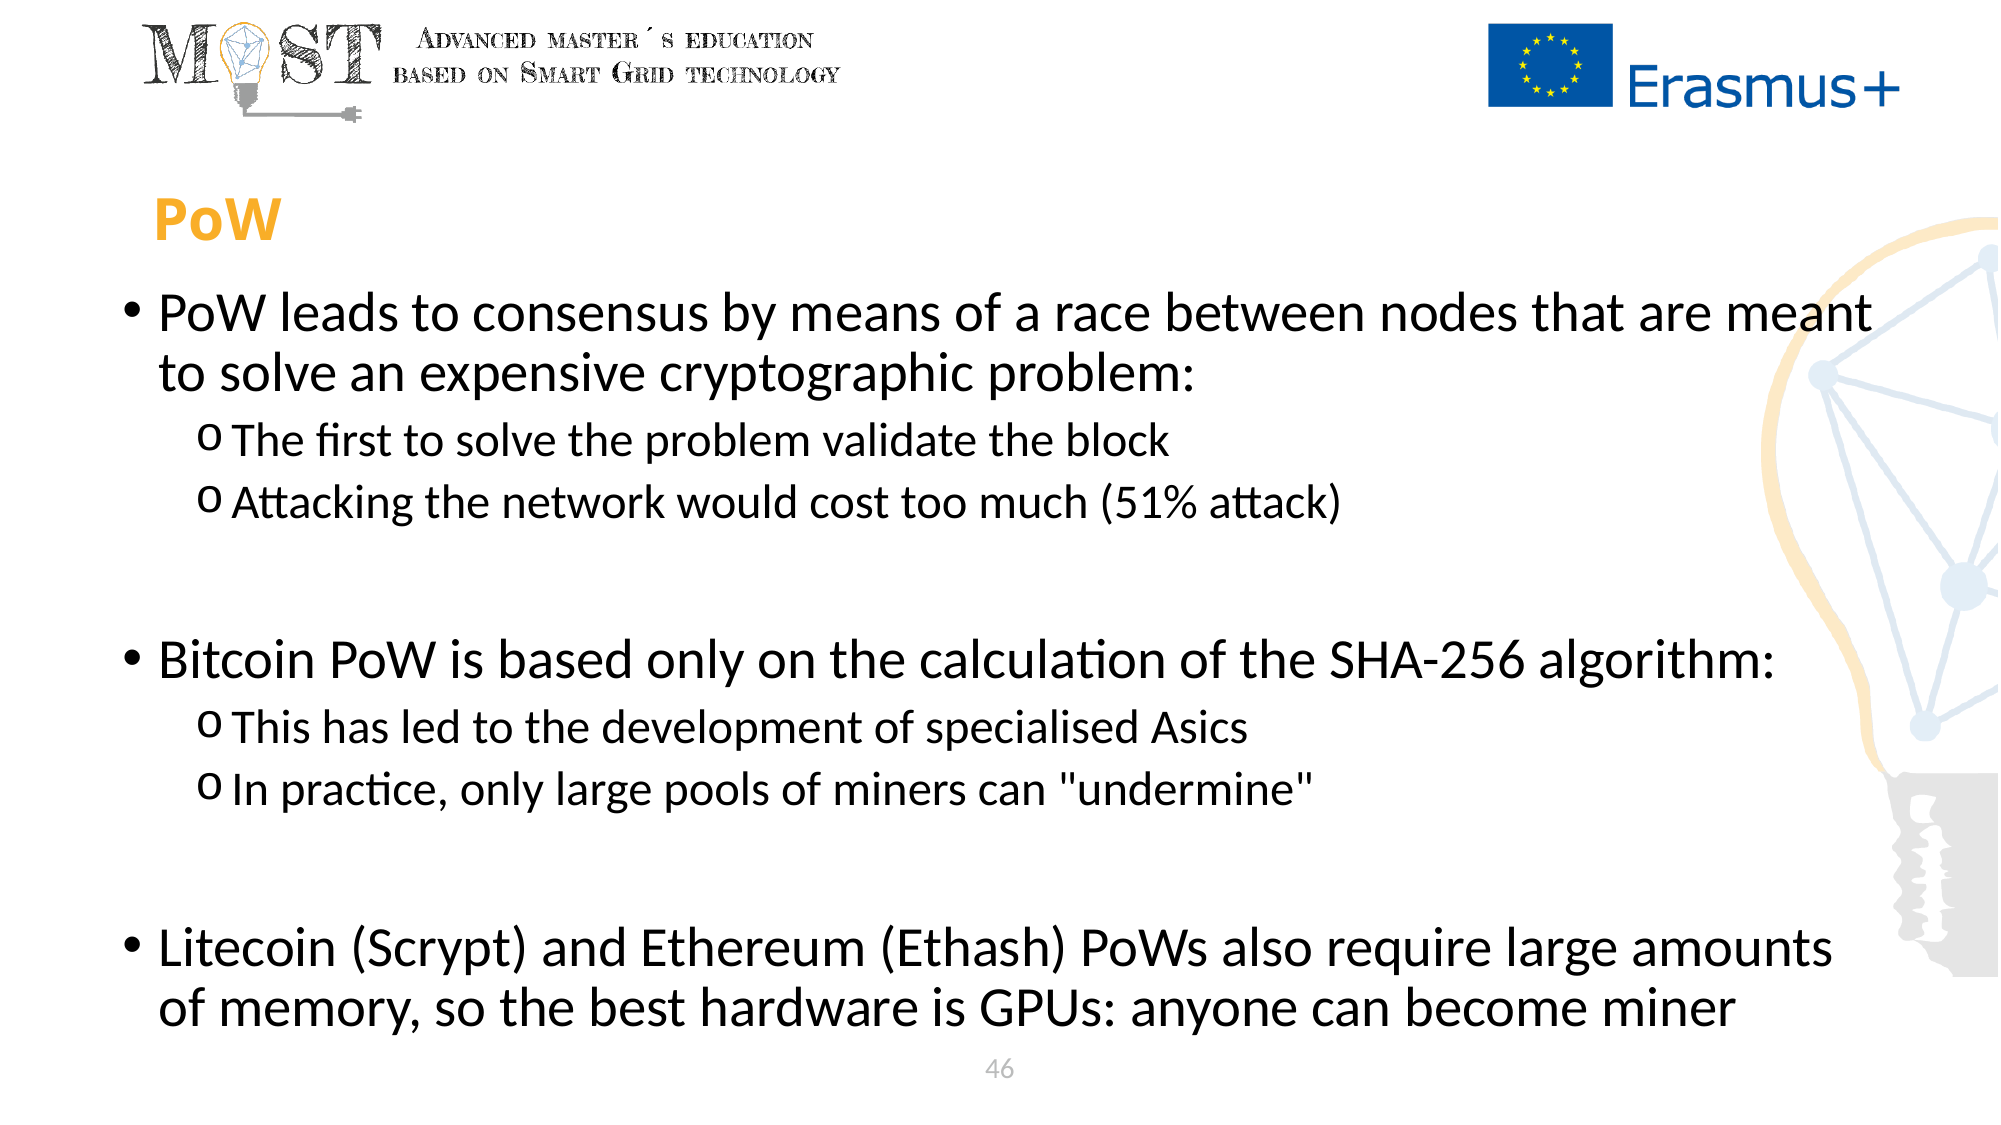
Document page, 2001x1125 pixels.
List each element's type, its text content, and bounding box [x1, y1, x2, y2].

picture [135, 22, 841, 130]
title PoW [137, 135, 1863, 274]
picture [1464, 0, 1923, 131]
slide_number 46 [935, 1059, 1065, 1098]
list PoW leads to consensus by means of a race between nodes that are meant to solve an expensive cryptographic problem: The first to solve the problem validate the block Attacking the network would cost too much (51% attack) Bitcoin PoW is based only on the calculation of the SHA-256 algorithm: This has led to the development of specialised Asics In practice, only large pools of miners can "undermine" Litecoin (Scrypt) and Ethereum (Ethash) PoWs also require large amounts of memory, so the best hardware is GPUs: anyone can become miner [107, 274, 1893, 1059]
